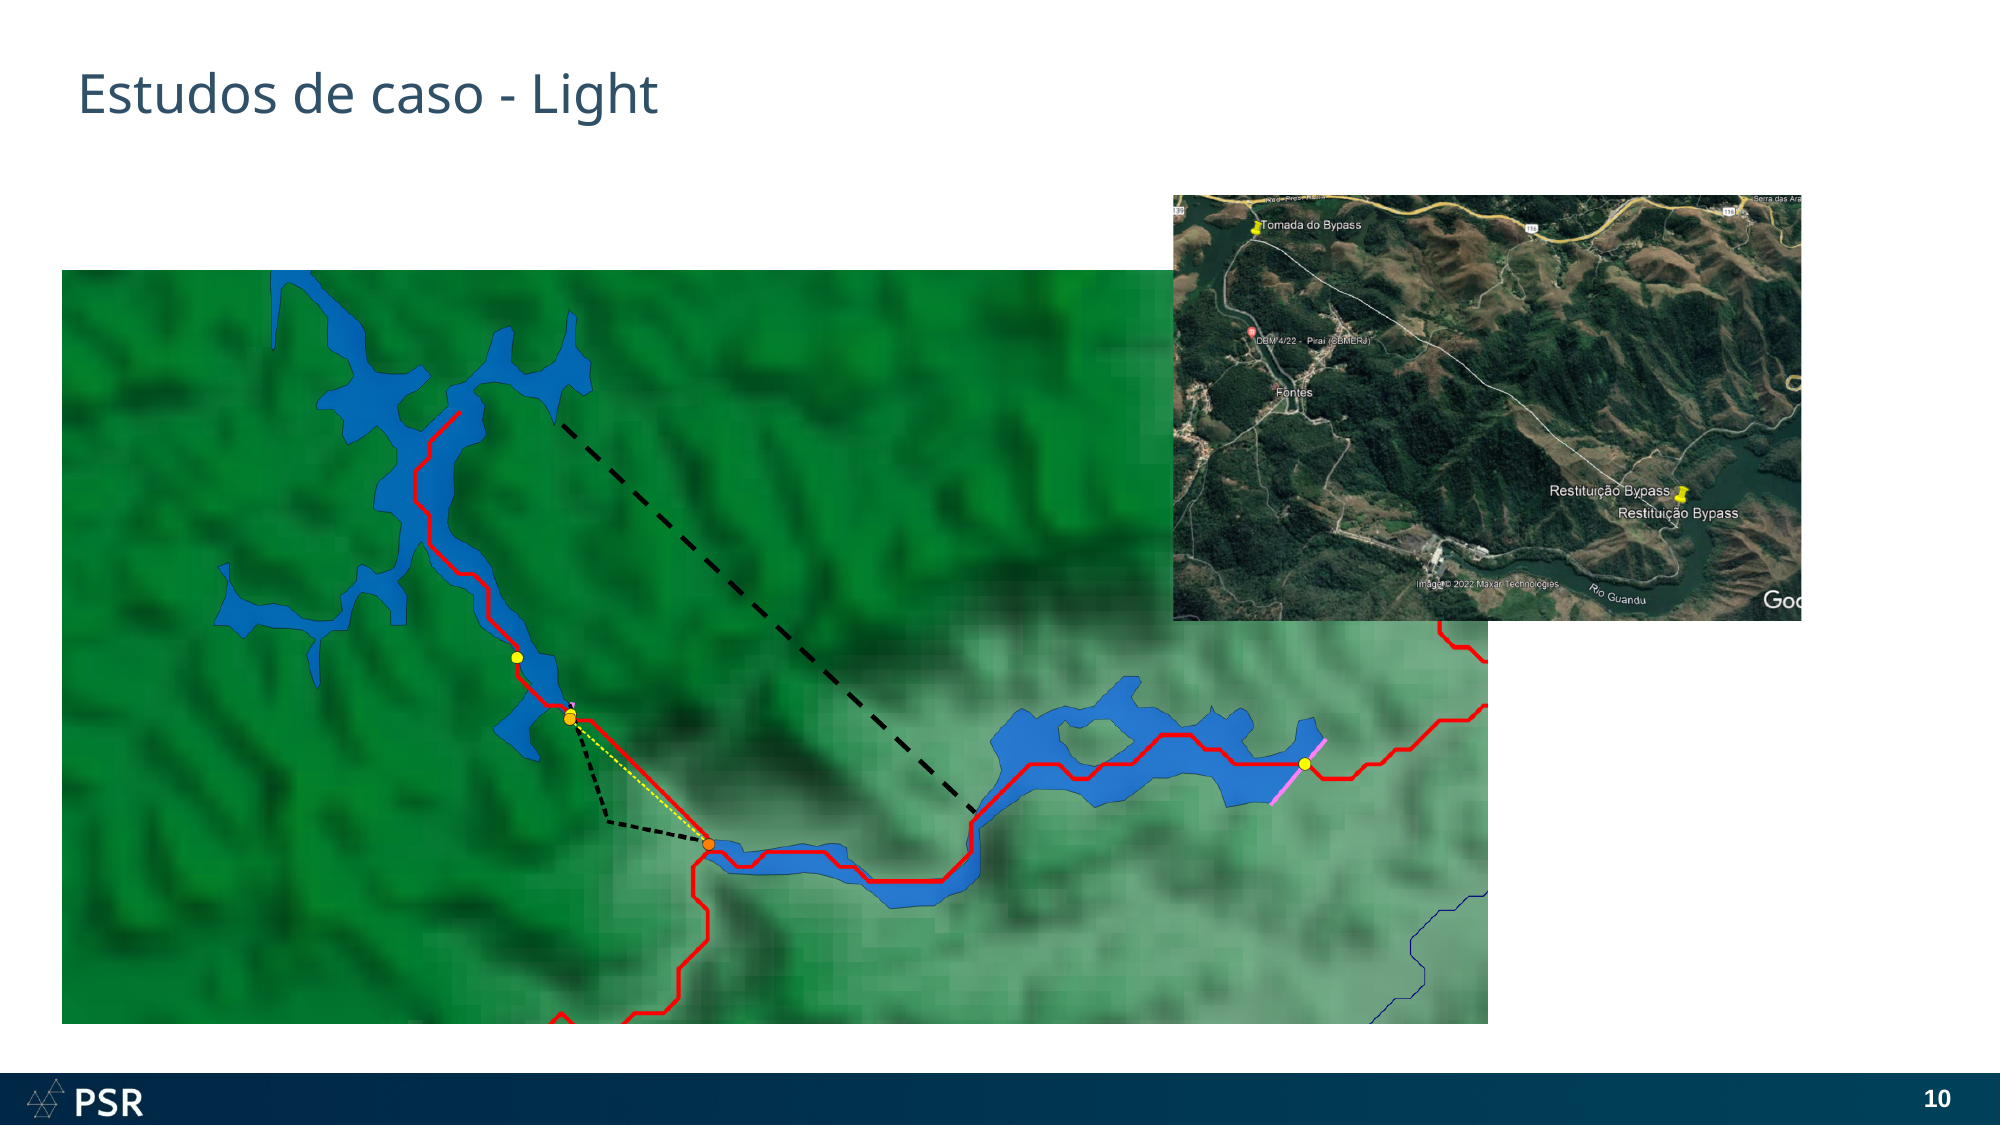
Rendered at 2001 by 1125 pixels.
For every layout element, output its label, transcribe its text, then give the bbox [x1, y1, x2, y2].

picture [0, 1073, 916, 1125]
title Estudos de caso - Light [62, 45, 1926, 138]
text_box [562, 424, 976, 813]
picture [62, 195, 1802, 1025]
slide_number 10 [1879, 1074, 1997, 1122]
